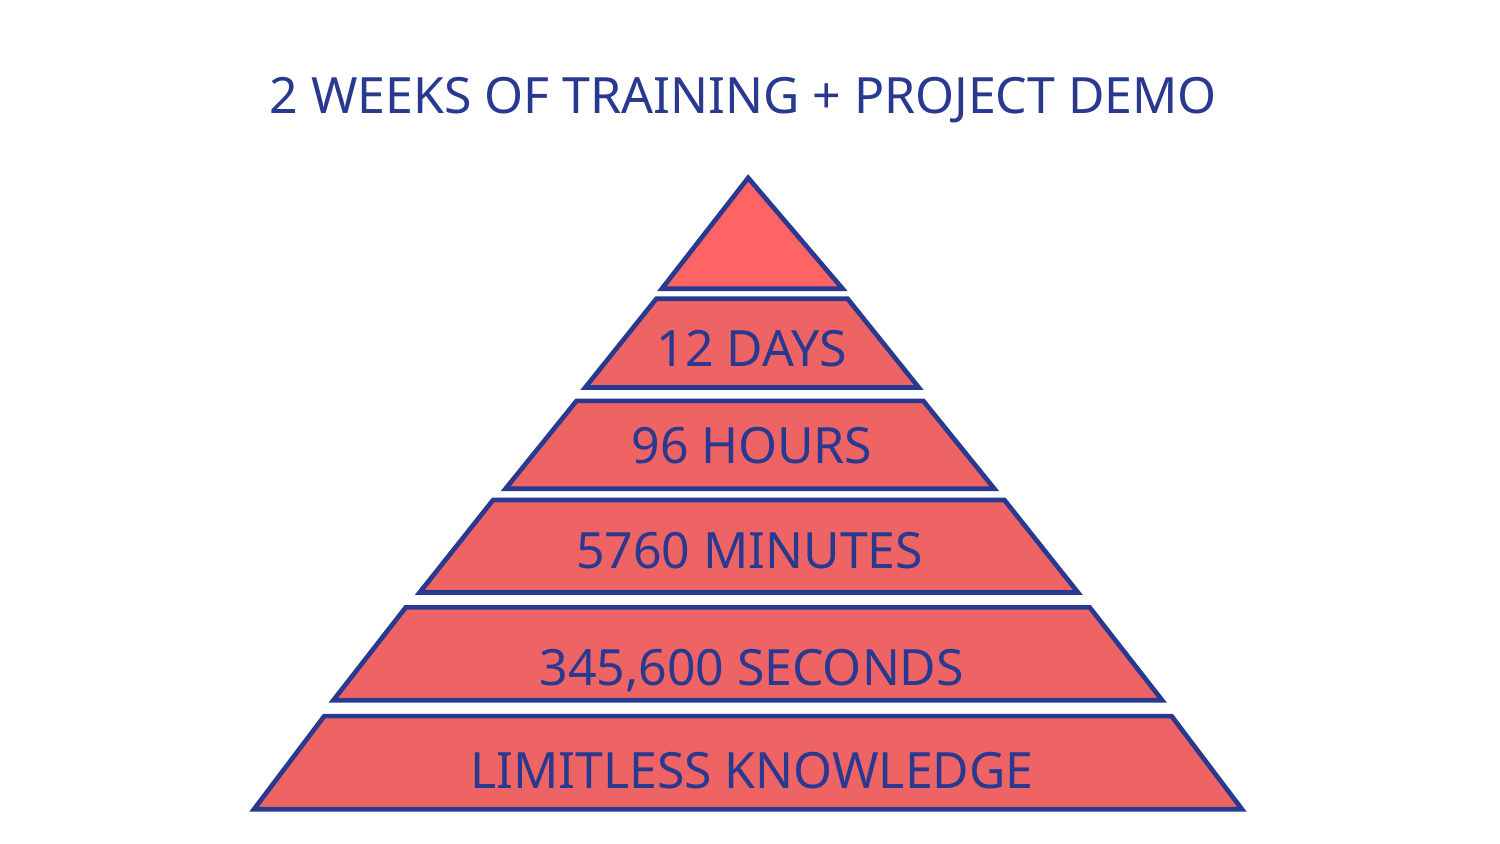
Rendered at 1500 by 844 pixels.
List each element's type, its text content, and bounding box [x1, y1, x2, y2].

title 2 WEEKS OF TRAINING + PROJECT DEMO [0, 26, 1500, 216]
text_box [646, 298, 858, 311]
text_box LIMITLESS KNOWLEDGE [201, 688, 1303, 844]
text_box [426, 500, 1072, 584]
text_box [585, 349, 919, 388]
text_box 12 DAYS [616, 311, 889, 384]
text_box [661, 177, 843, 289]
text_box [505, 400, 995, 489]
text_box 345,600 SECONDS [201, 584, 1303, 688]
text_box 5760 MINUTES [505, 512, 995, 585]
text_box 96 HOURS [585, 407, 919, 480]
